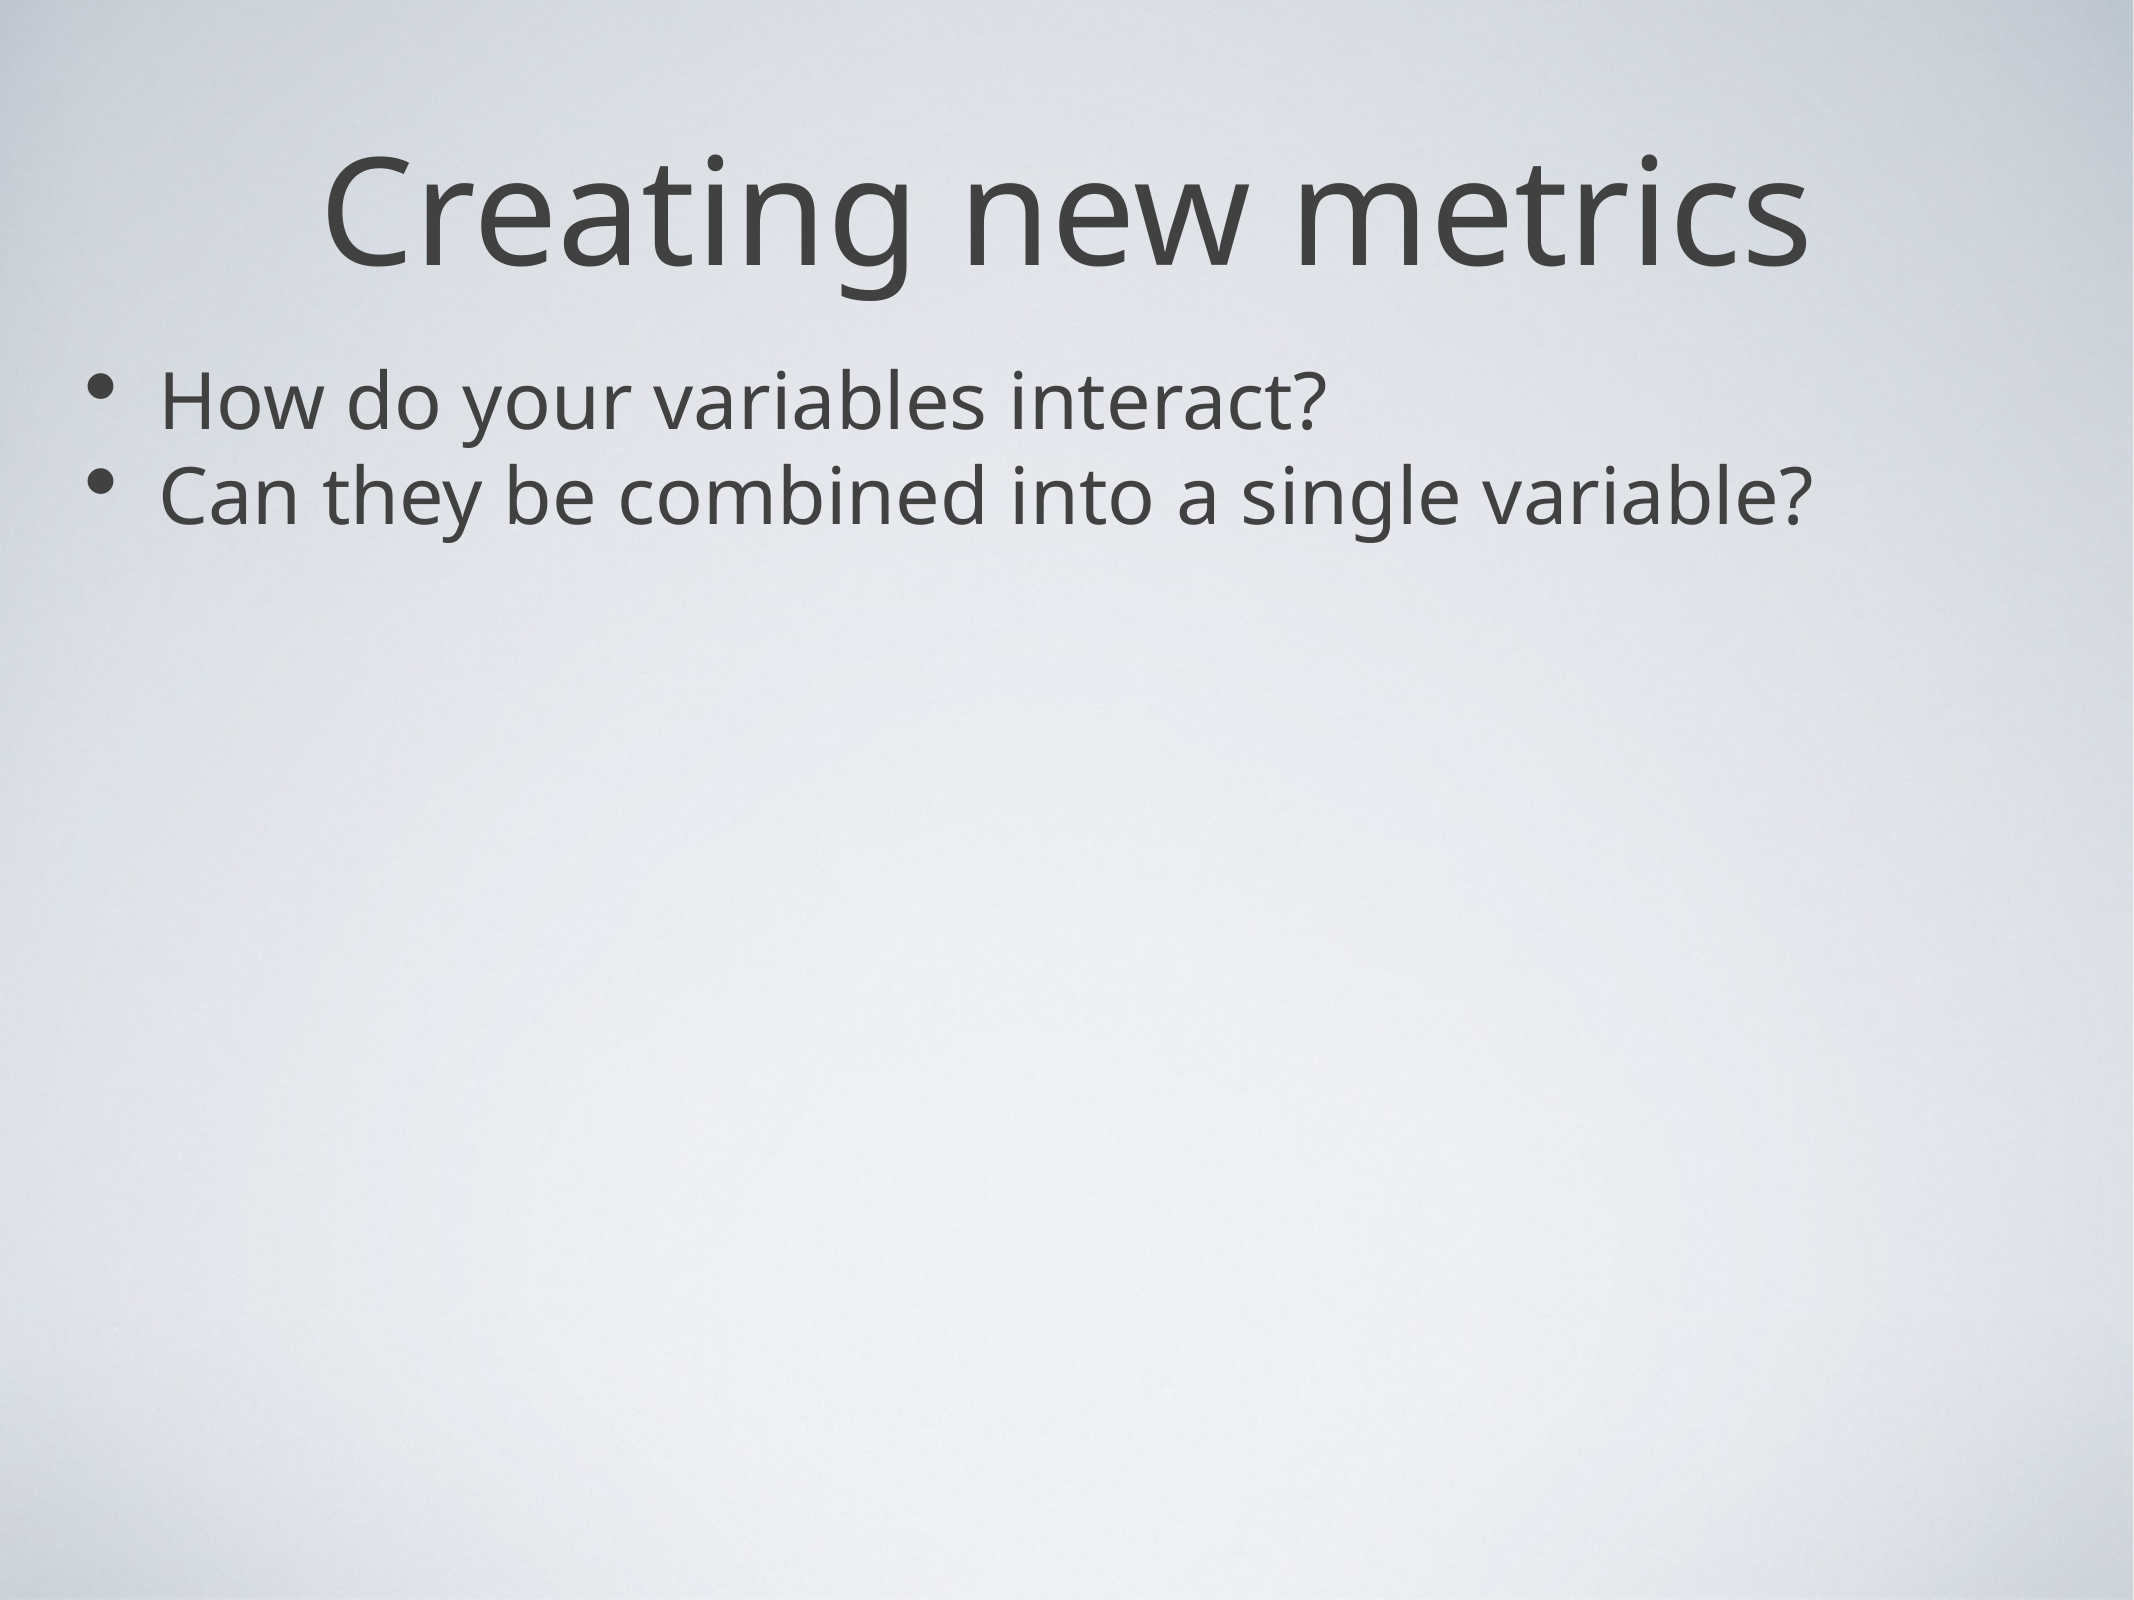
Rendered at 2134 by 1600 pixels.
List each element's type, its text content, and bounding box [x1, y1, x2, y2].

title Creating new metrics [57, 97, 2076, 305]
picture [0, 0, 2134, 1600]
list How do your variables interact? Can they be combined into a single variable? [57, 341, 2076, 1524]
